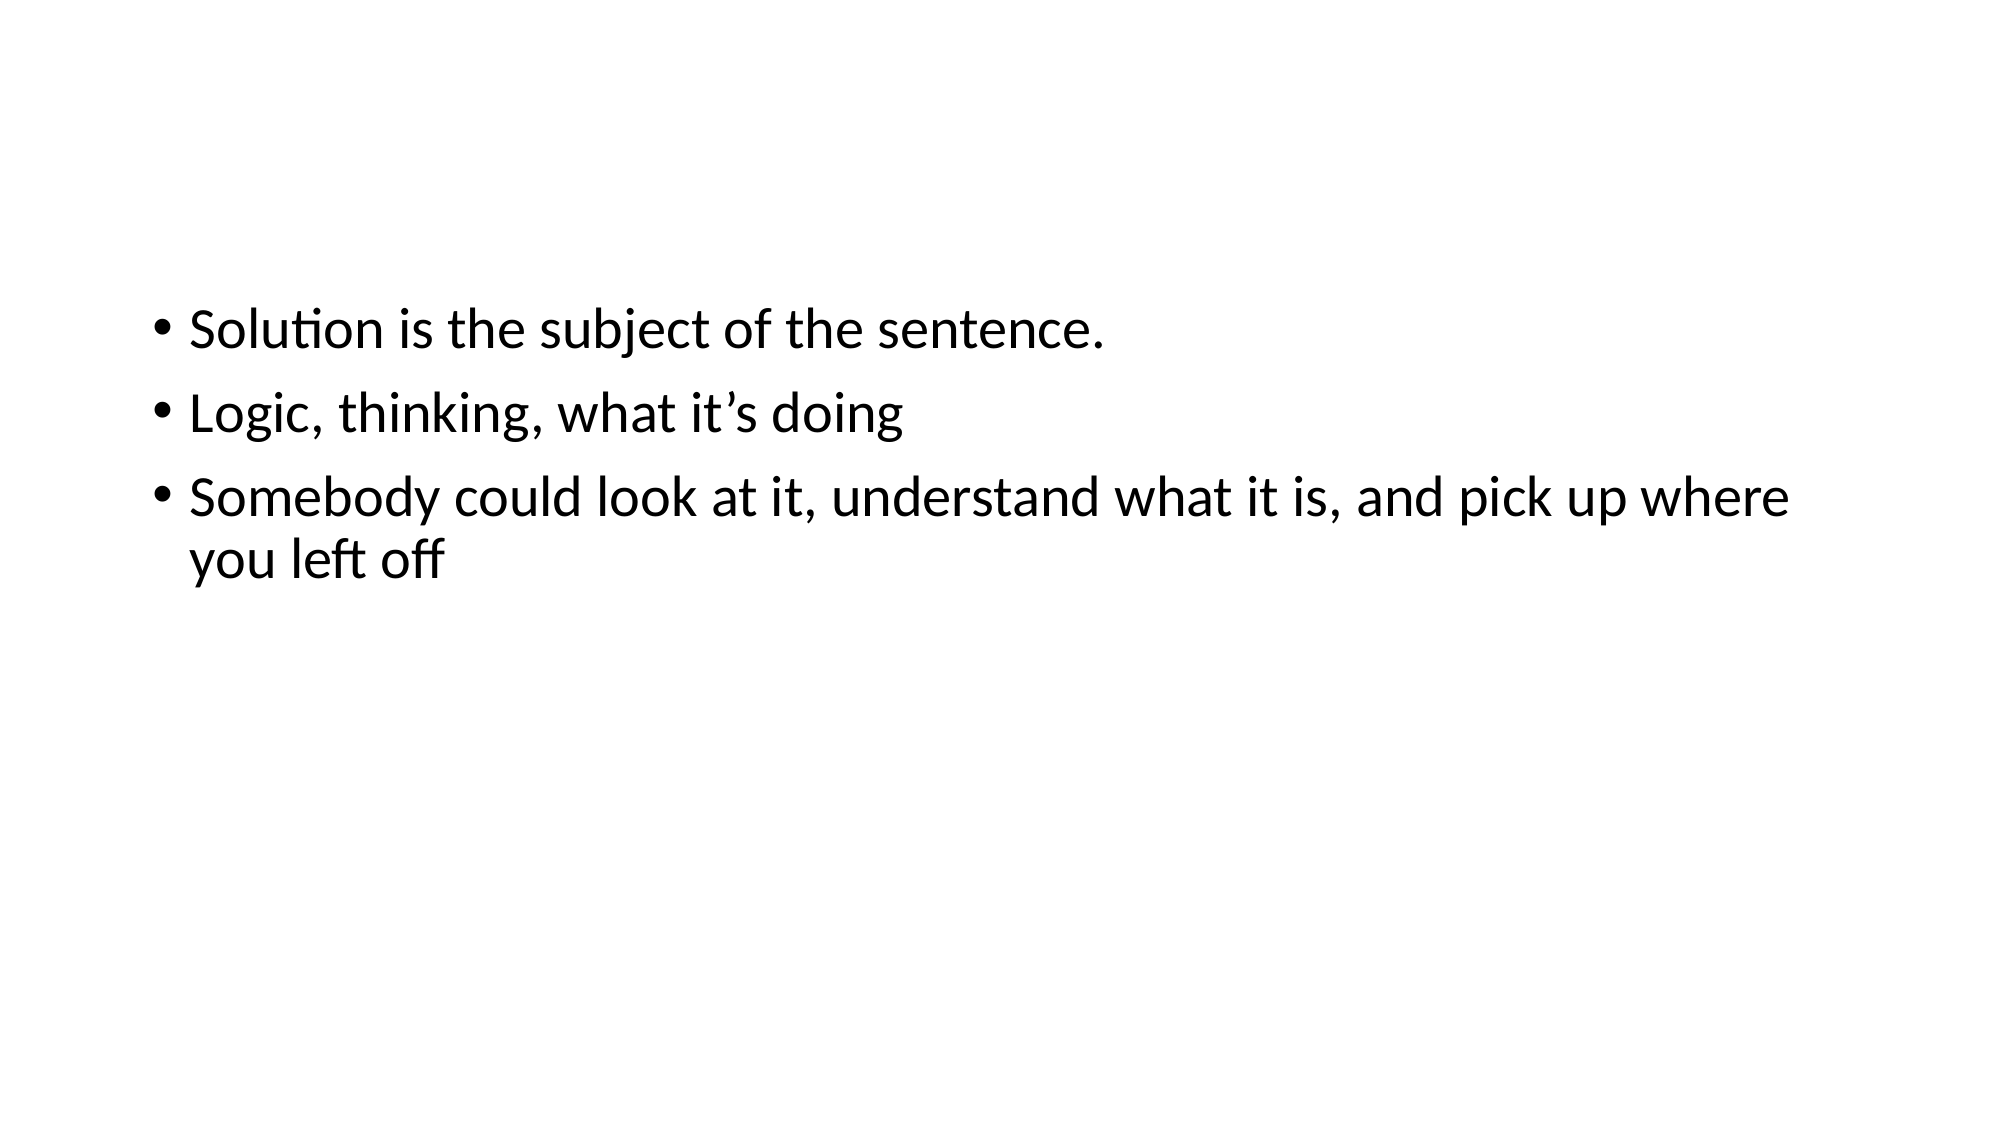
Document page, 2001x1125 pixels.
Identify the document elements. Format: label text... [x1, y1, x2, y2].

list Solution is the subject of the sentence. Logic, thinking, what it’s doing Somebody could look at it, understand what it is, and pick up where you left off [137, 290, 1863, 1005]
